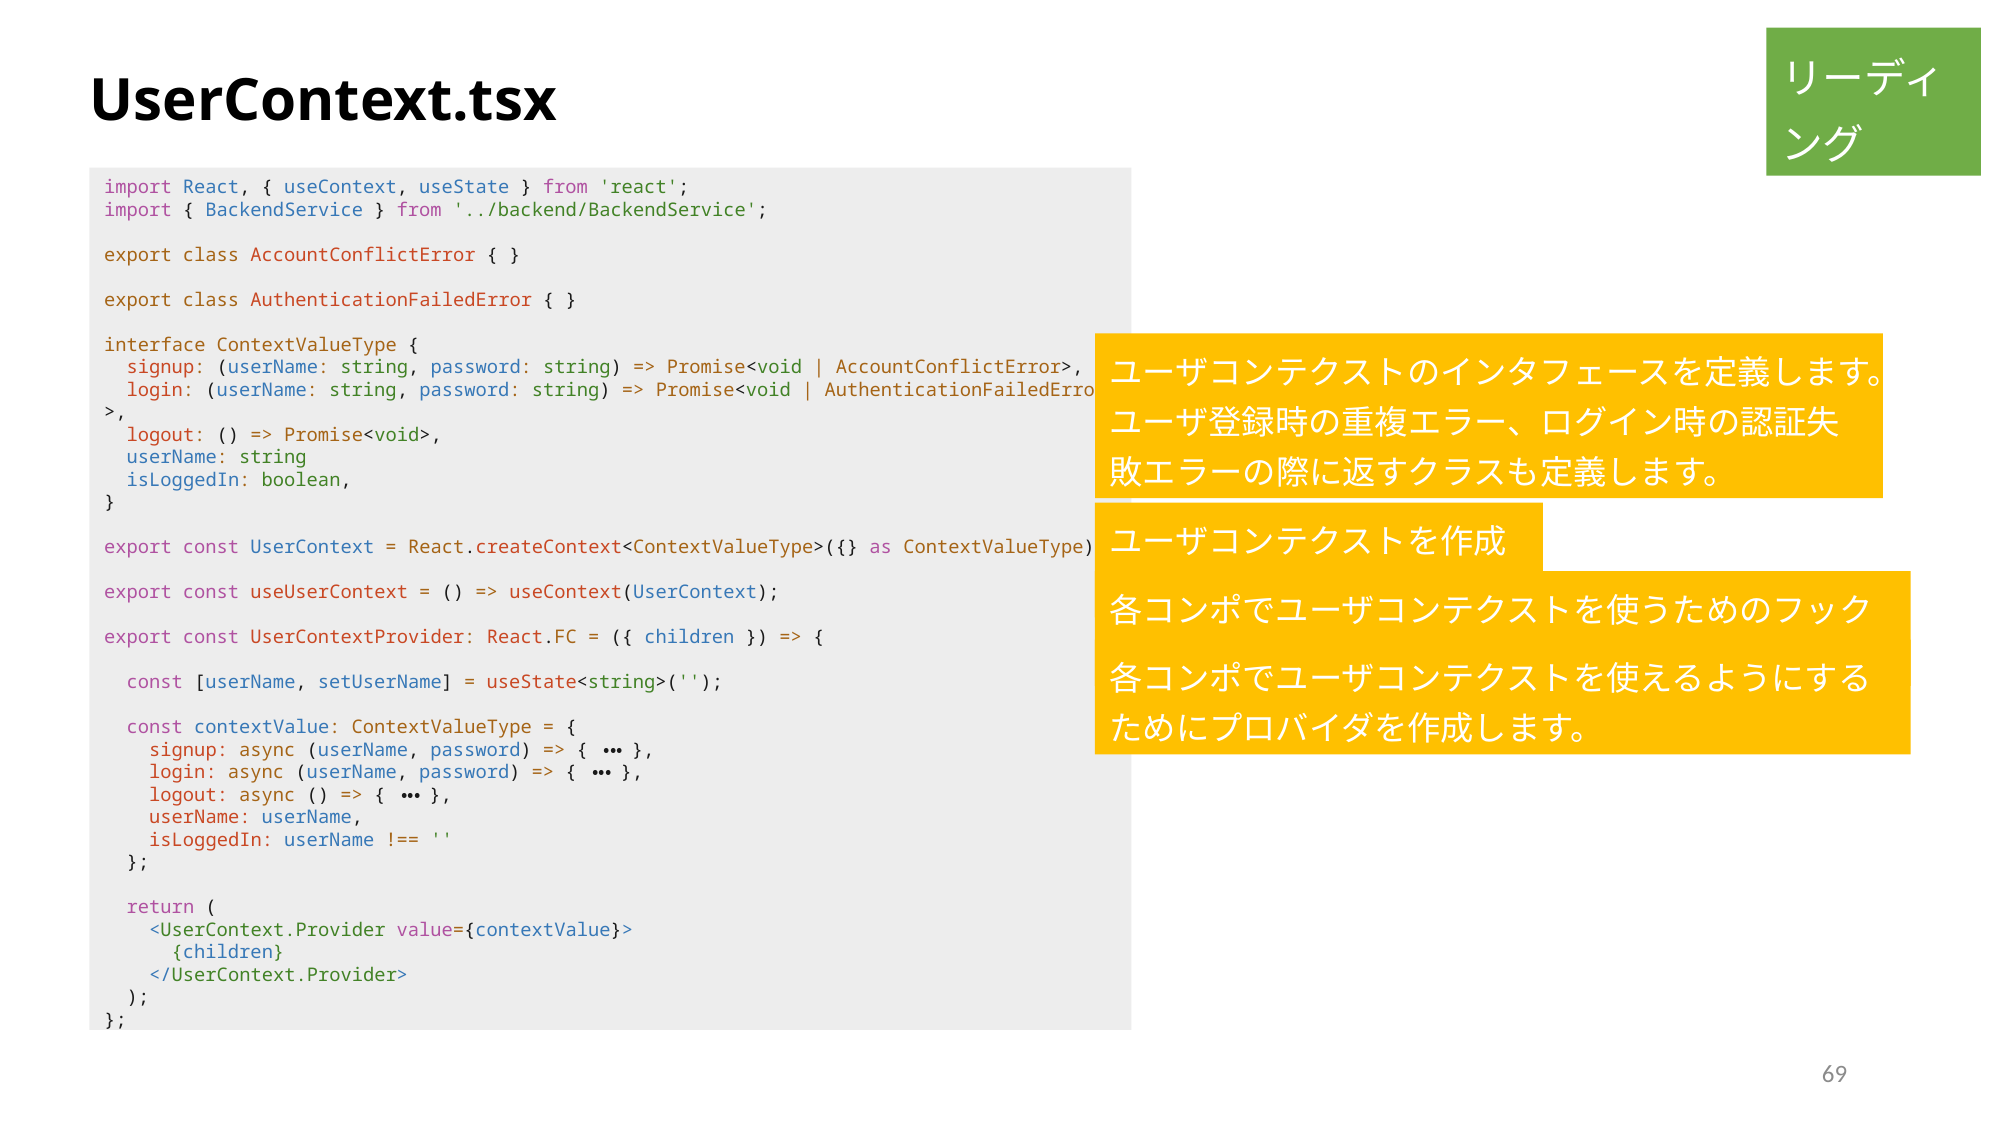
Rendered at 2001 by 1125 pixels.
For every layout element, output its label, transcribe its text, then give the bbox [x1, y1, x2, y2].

slide_number 69 [1412, 1042, 1863, 1103]
text_box 各コンポでユーザコンテクストを使うためのフックを作成します。 [1094, 571, 1911, 639]
text_box import React, { useContext, useState } from 'react'; import { BackendService } from '../backend/BackendService'; export class AccountConflictError { } export class AuthenticationFailedError { } interface ContextValueType { signup: (userName: string, password: string) => Promise<void | AccountConflictError>, login: (userName: string, password: string) => Promise<void | AuthenticationFailedError>, logout: () => Promise<void>, userName: string isLoggedIn: boolean, } export const UserContext = React.createContext<ContextValueType>({} as ContextValueType); export const useUserContext = () => useContext(UserContext); export const UserContextProvider: React.FC = ({ children }) => { const [userName, setUserName] = useState<string>(''); const contextValue: ContextValueType = { signup: async (userName, password) => { ・・・ }, login: async (userName, password) => { ・・・ }, logout: async () => { ・・・ }, userName: userName, isLoggedIn: userName !== '' }; return ( <UserContext.Provider value={contextValue}> {children} </UserContext.Provider> ); }; [89, 167, 1132, 1030]
text_box 各コンポでユーザコンテクストを使えるようにするためにプロバイダを作成します。 [1094, 639, 1911, 755]
text_box UserContext.tsx [74, 54, 1454, 140]
text_box リーディング [1766, 27, 1981, 176]
text_box ユーザコンテクストを作成します。 [1094, 502, 1543, 571]
text_box ユーザコンテクストのインタフェースを定義します。 ユーザ登録時の重複エラー、ログイン時の認証失敗エラーの際に返すクラスも定義します。 [1095, 333, 1883, 499]
